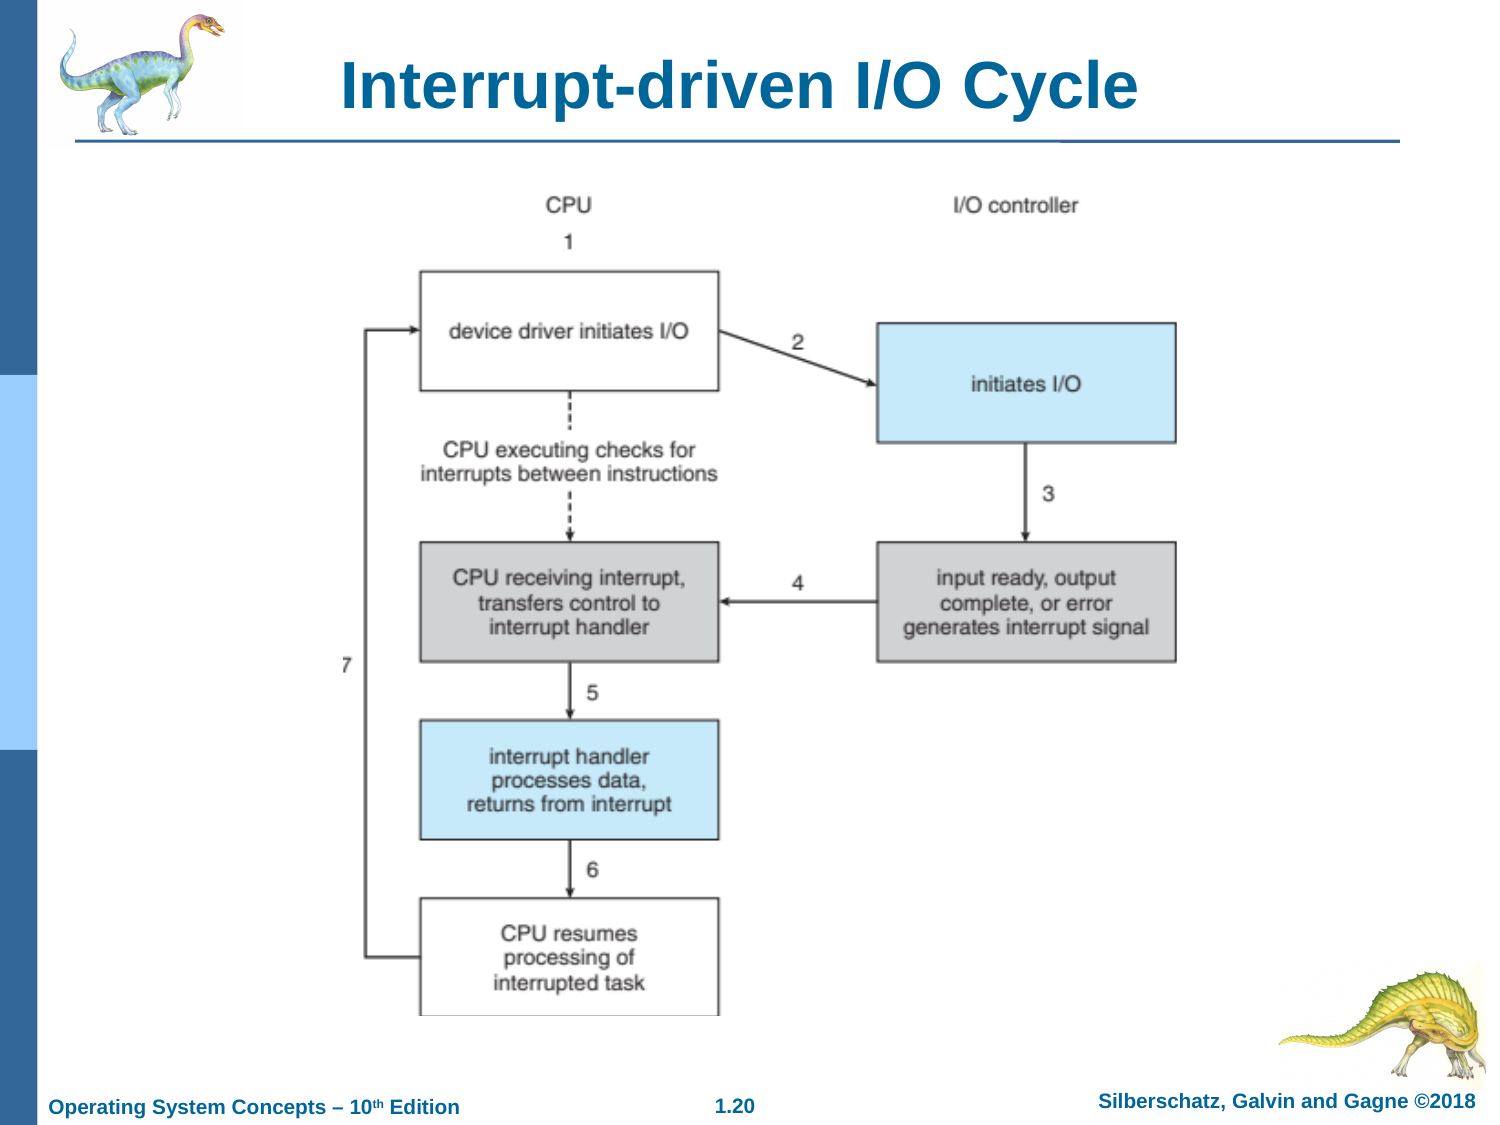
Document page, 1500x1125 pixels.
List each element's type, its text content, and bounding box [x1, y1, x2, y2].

title Interrupt-driven I/O Cycle [75, 35, 1407, 130]
picture [342, 193, 1178, 1016]
picture [1275, 959, 1486, 1090]
picture [46, 0, 243, 149]
